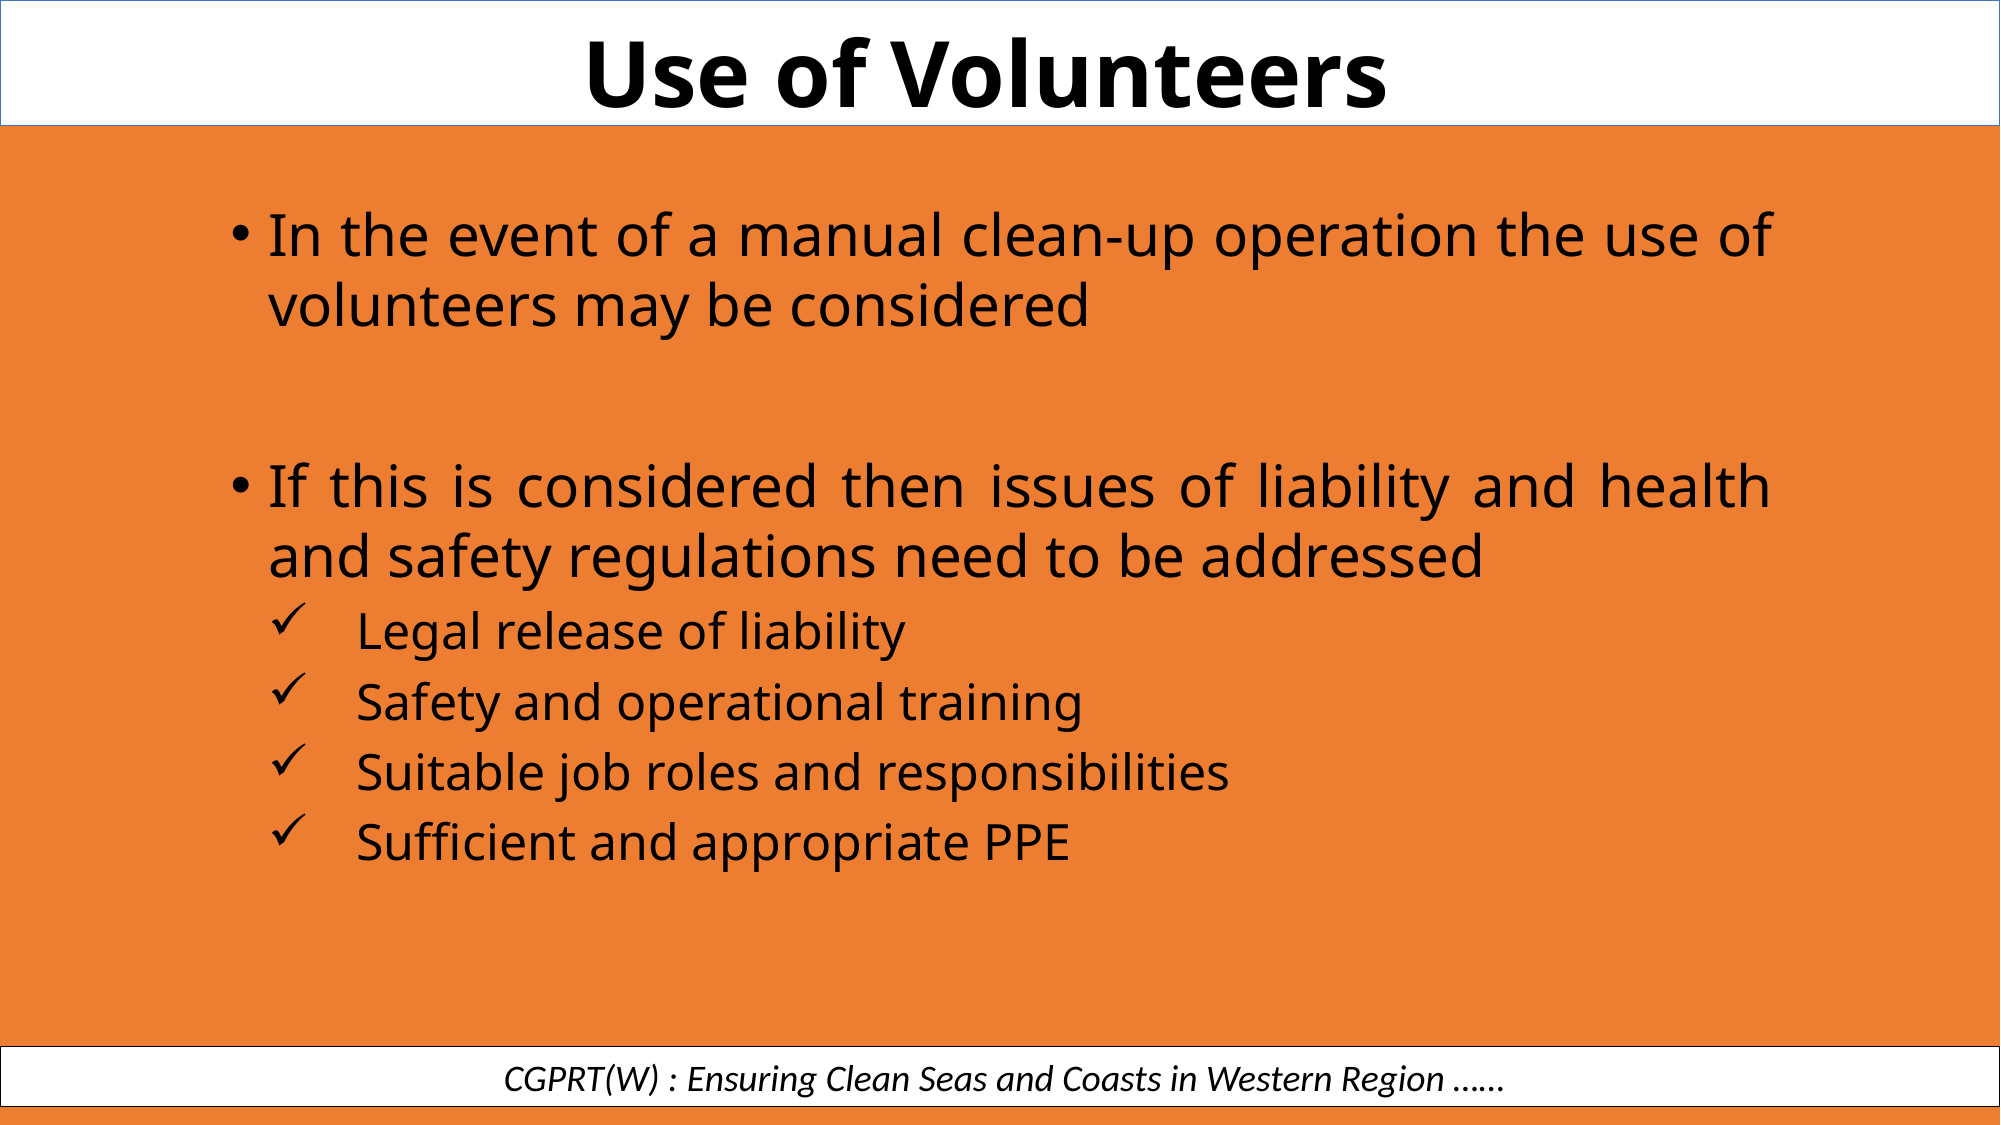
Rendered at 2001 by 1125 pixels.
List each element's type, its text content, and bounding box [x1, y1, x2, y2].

text_box Use of Volunteers [74, 21, 1897, 114]
text_box CGPRT(W) : Ensuring Clean Seas and Coasts in Western Region …… [0, 1046, 2000, 1107]
text_box [0, 0, 2000, 126]
text_box In the event of a manual clean-up operation the use of volunteers may be considered If this is considered then issues of liability and health and safety regulations need to be addressed Legal release of liability Safety and operational training Suitable job roles and responsibilities Sufficient and appropriate PPE [179, 190, 1788, 1047]
